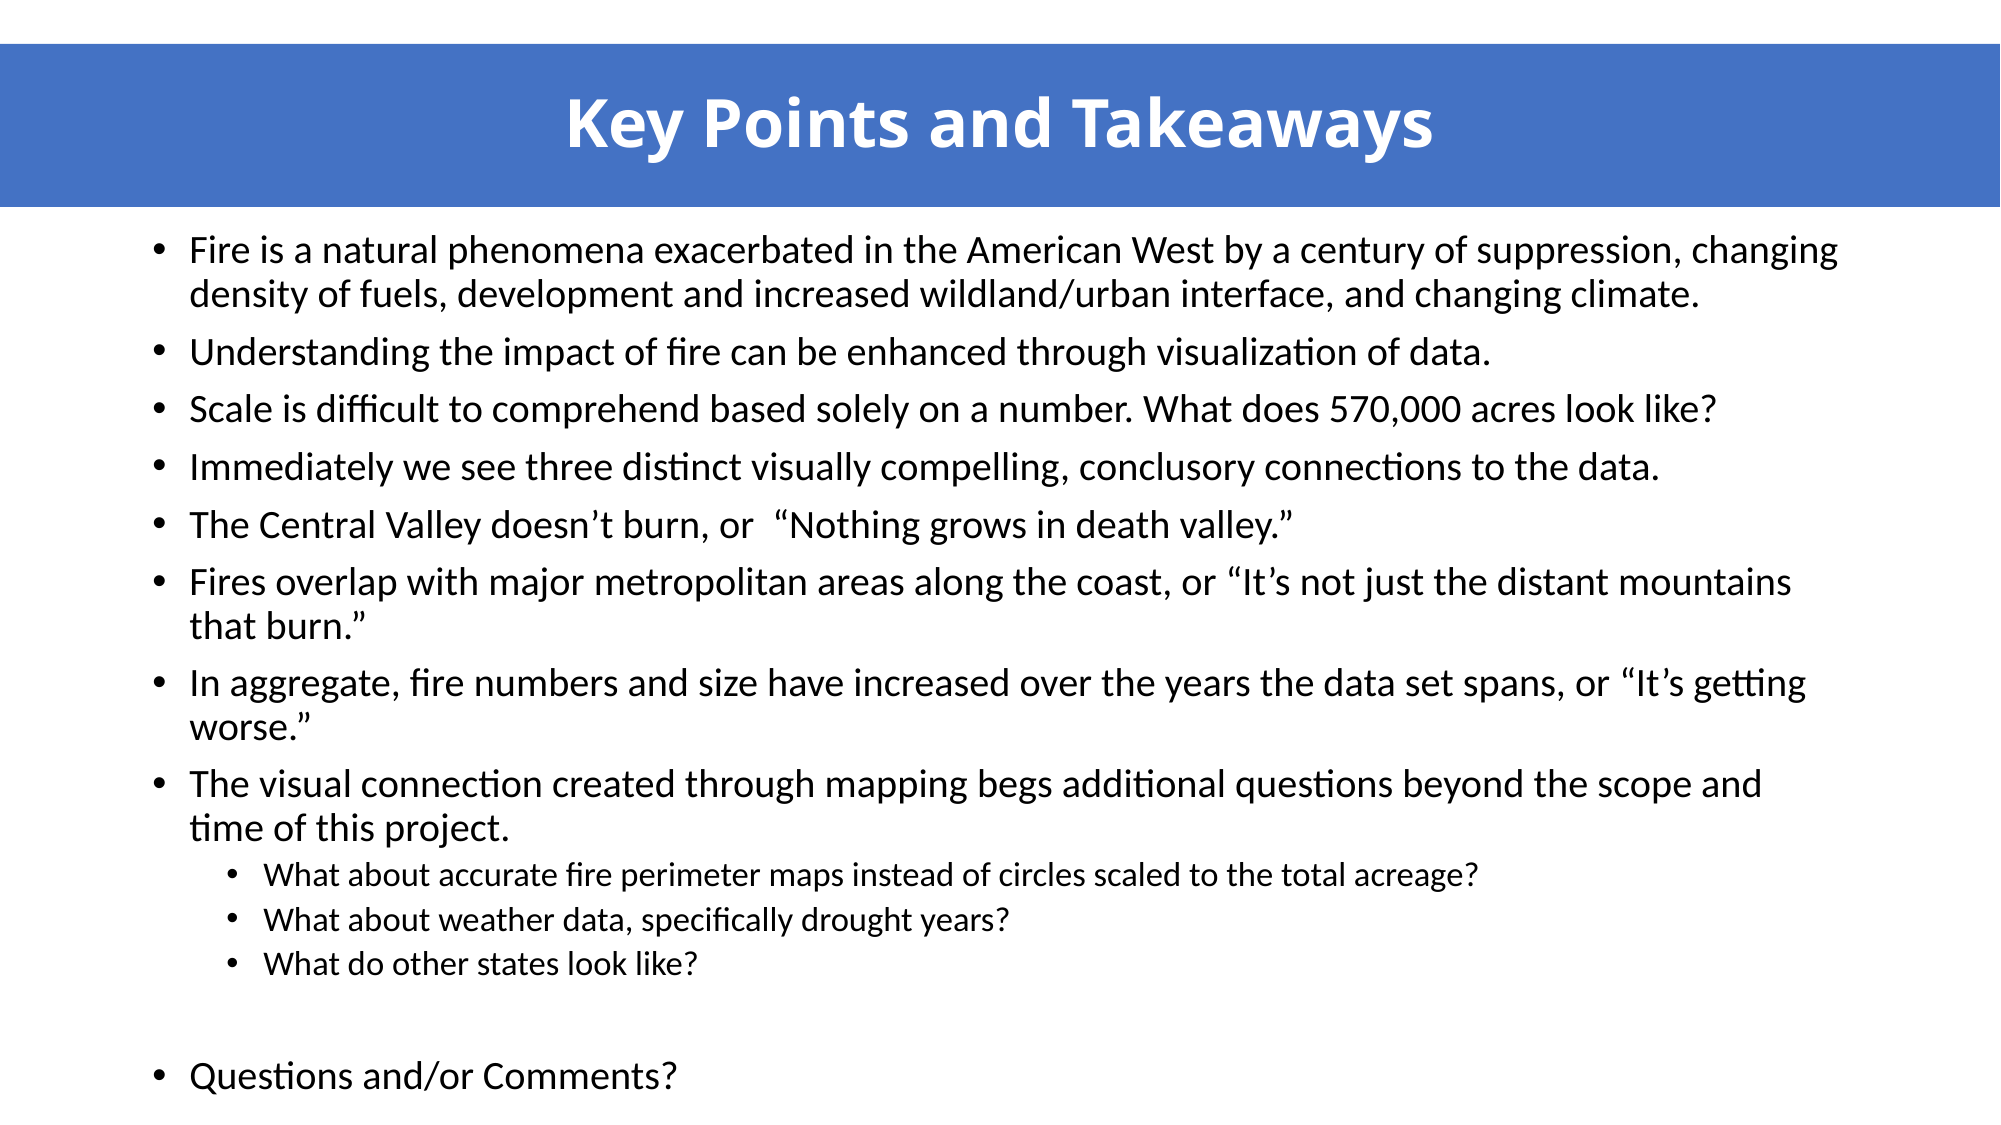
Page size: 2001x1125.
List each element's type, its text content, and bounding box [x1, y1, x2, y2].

list Fire is a natural phenomena exacerbated in the American West by a century of suppression, changing density of fuels, development and increased wildland/urban interface, and changing climate. Understanding the impact of fire can be enhanced through visualization of data. Scale is difficult to comprehend based solely on a number. What does 570,000 acres look like? Immediately we see three distinct visually compelling, conclusory connections to the data. The Central Valley doesn’t burn, or “Nothing grows in death valley.” Fires overlap with major metropolitan areas along the coast, or “It’s not just the distant mountains that burn.” In aggregate, fire numbers and size have increased over the years the data set spans, or “It’s getting worse.” The visual connection created through mapping begs additional questions beyond the scope and time of this project. What about accurate fire perimeter maps instead of circles scaled to the total acreage? What about weather data, specifically drought years? What do other states look like? Questions and/or Comments? [137, 221, 1863, 1109]
text_box [1863, 43, 2000, 208]
text_box [0, 43, 137, 208]
title Key Points and Takeaways [137, 16, 1863, 221]
